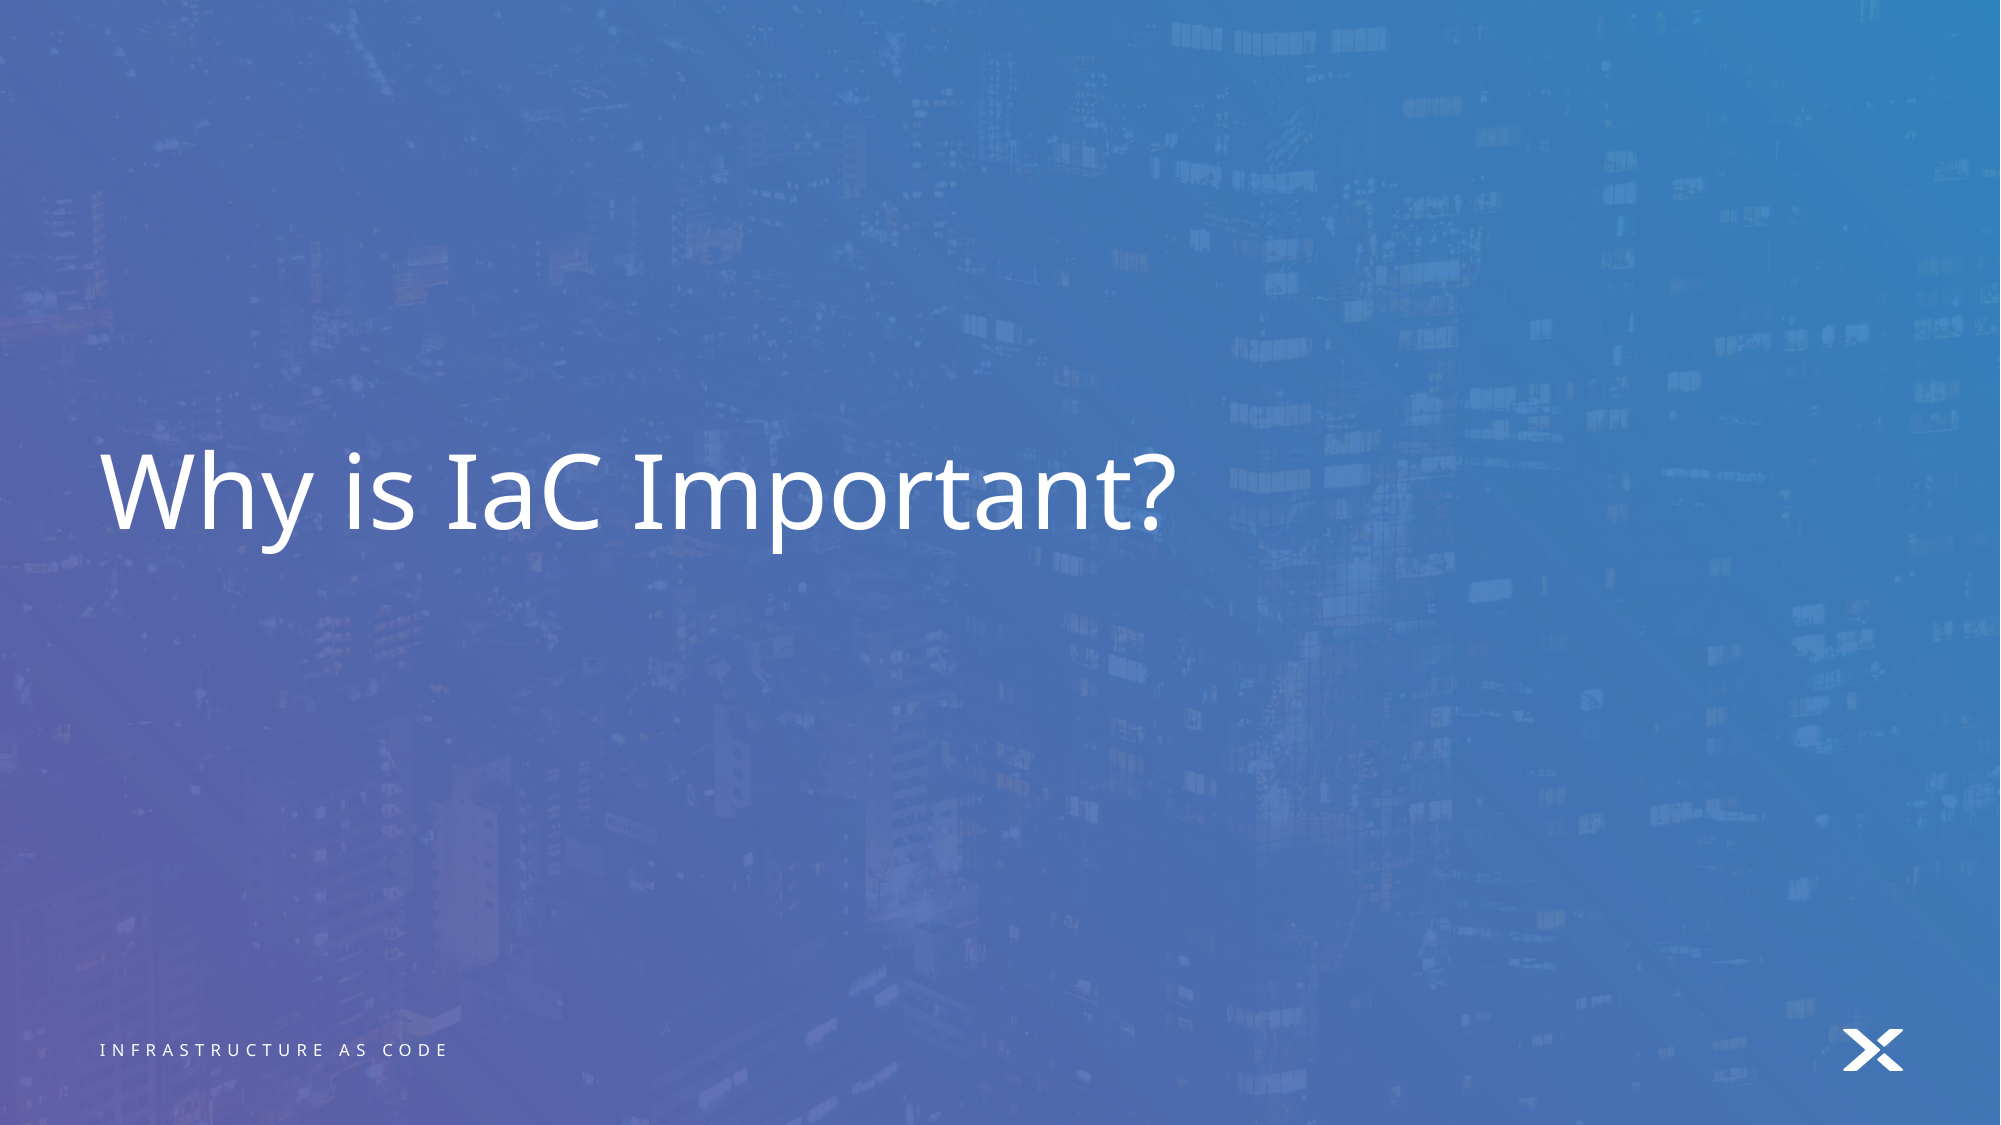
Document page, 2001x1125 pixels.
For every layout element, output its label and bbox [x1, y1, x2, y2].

text_box [1843, 1028, 1904, 1071]
picture [0, 0, 2000, 1125]
